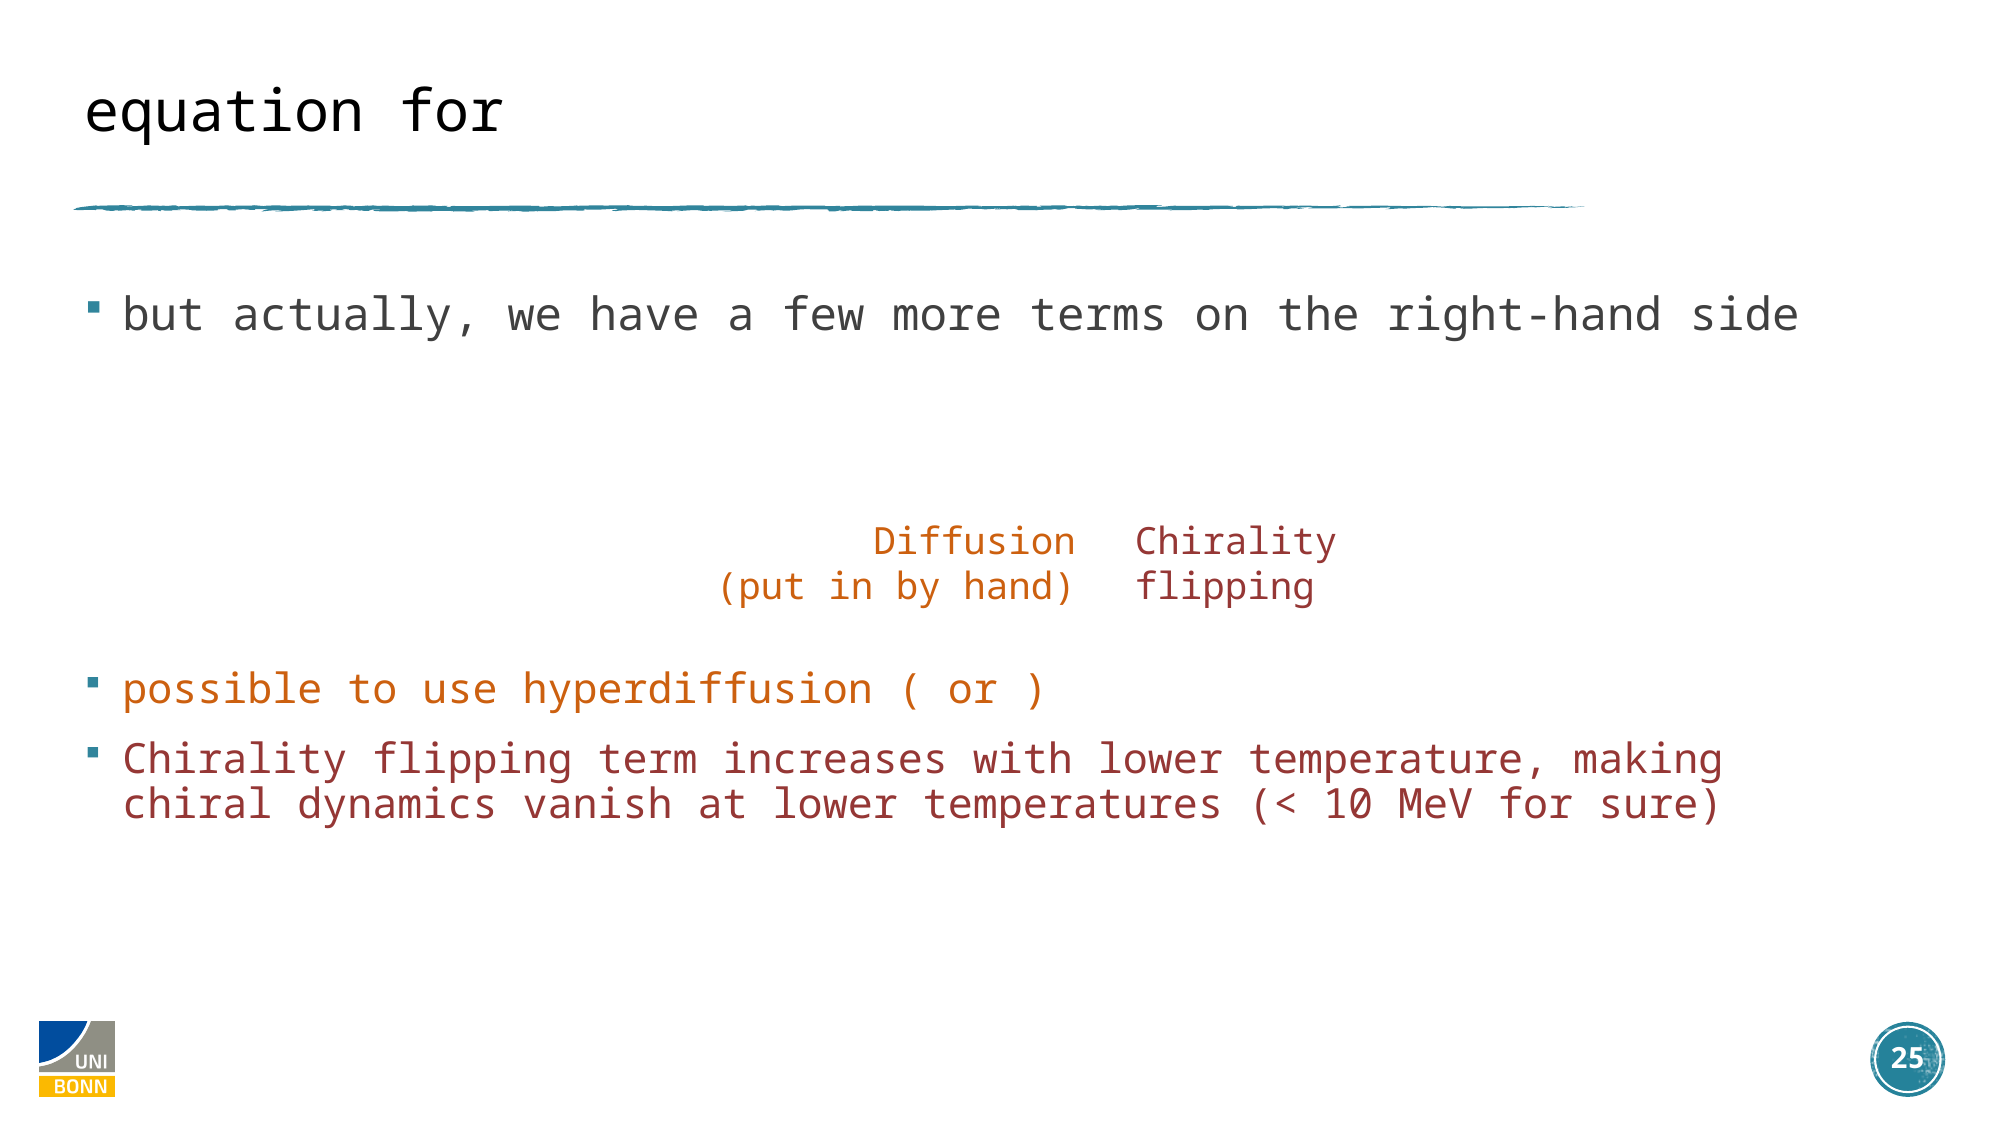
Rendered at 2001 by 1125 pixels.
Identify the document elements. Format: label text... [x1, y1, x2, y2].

slide_number 25 [1855, 1028, 1961, 1089]
text_box Chirality flipping [1120, 509, 1368, 615]
text_box Diffusion (put in by hand) [700, 509, 1091, 615]
picture [39, 1021, 115, 1097]
